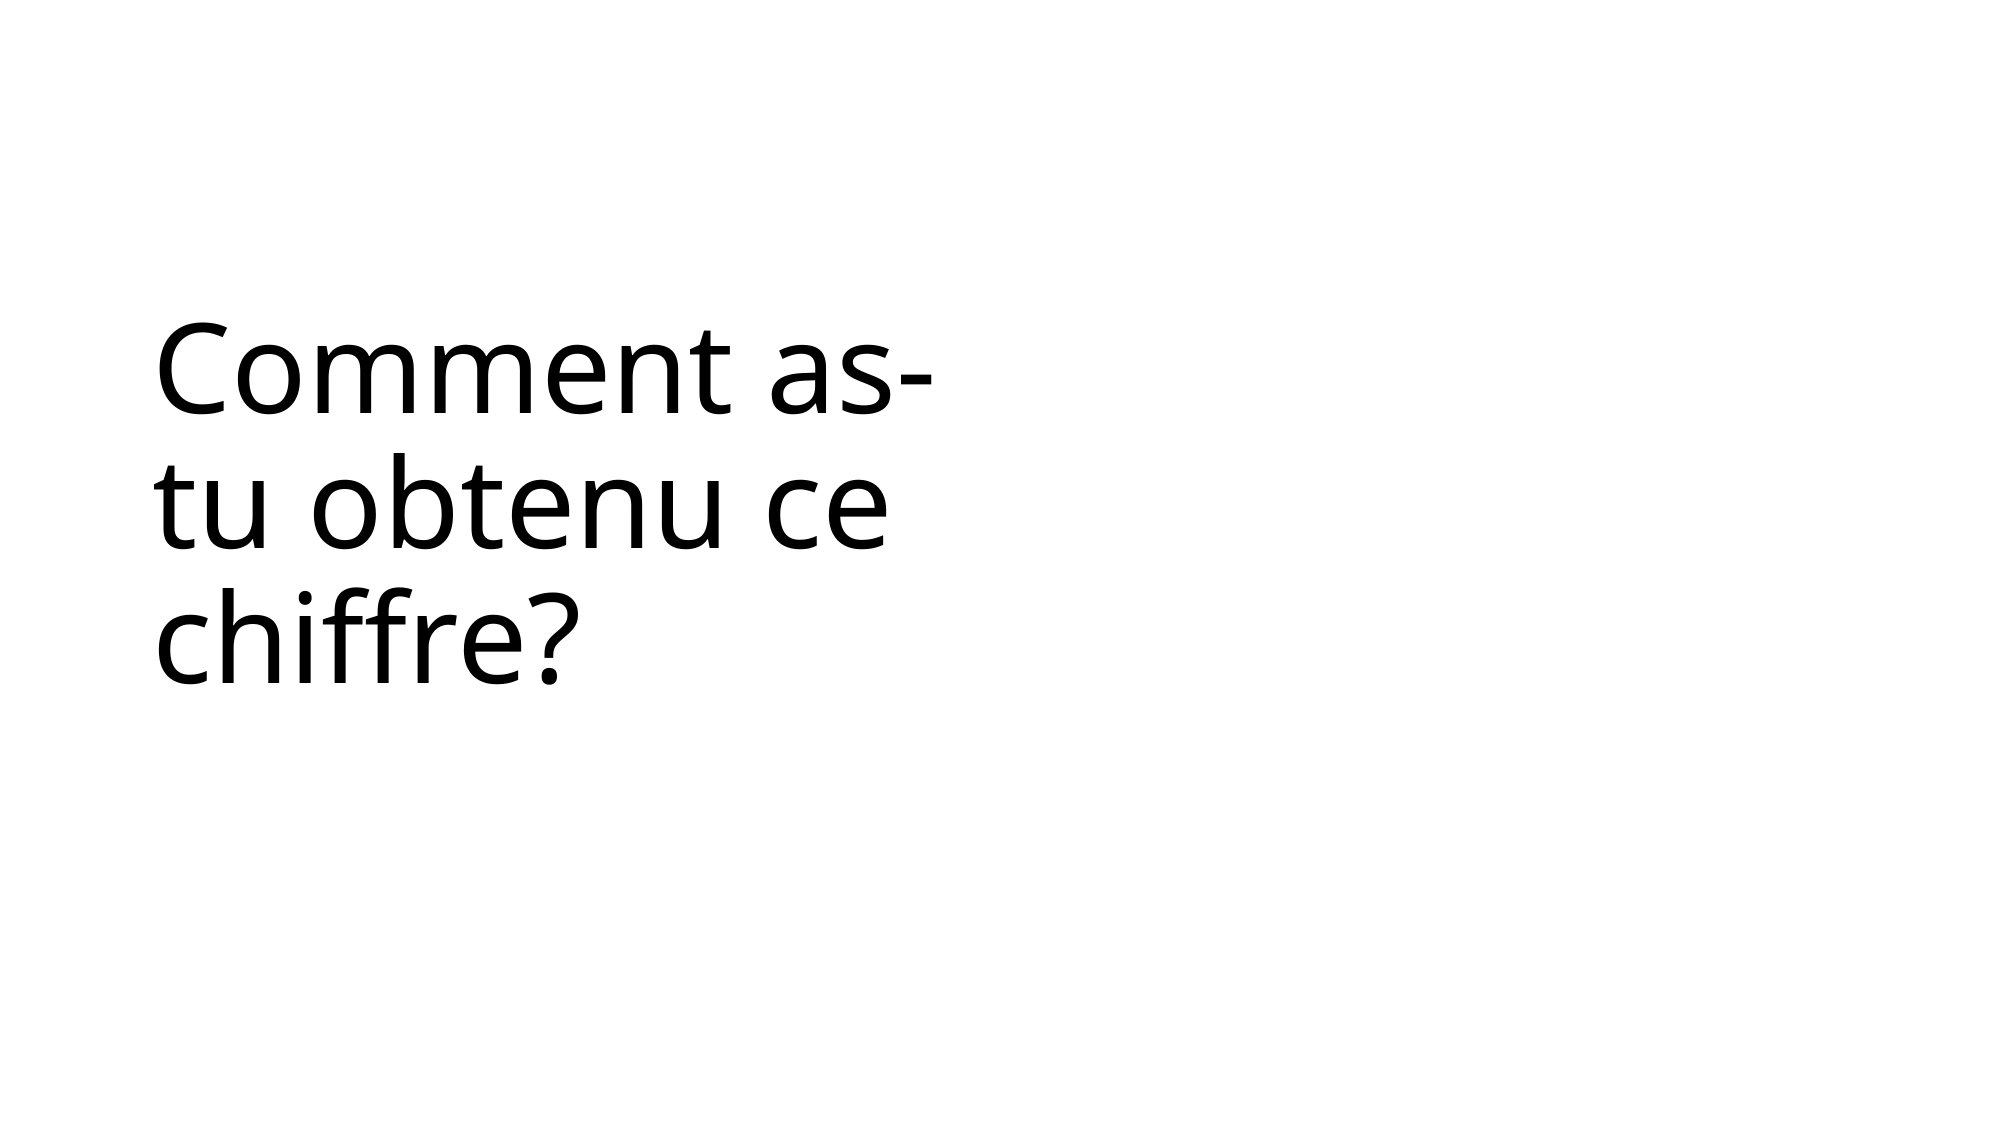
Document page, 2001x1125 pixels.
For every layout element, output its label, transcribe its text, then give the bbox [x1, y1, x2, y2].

title Comment as-tu obtenu ce chiffre? [137, 59, 1000, 956]
